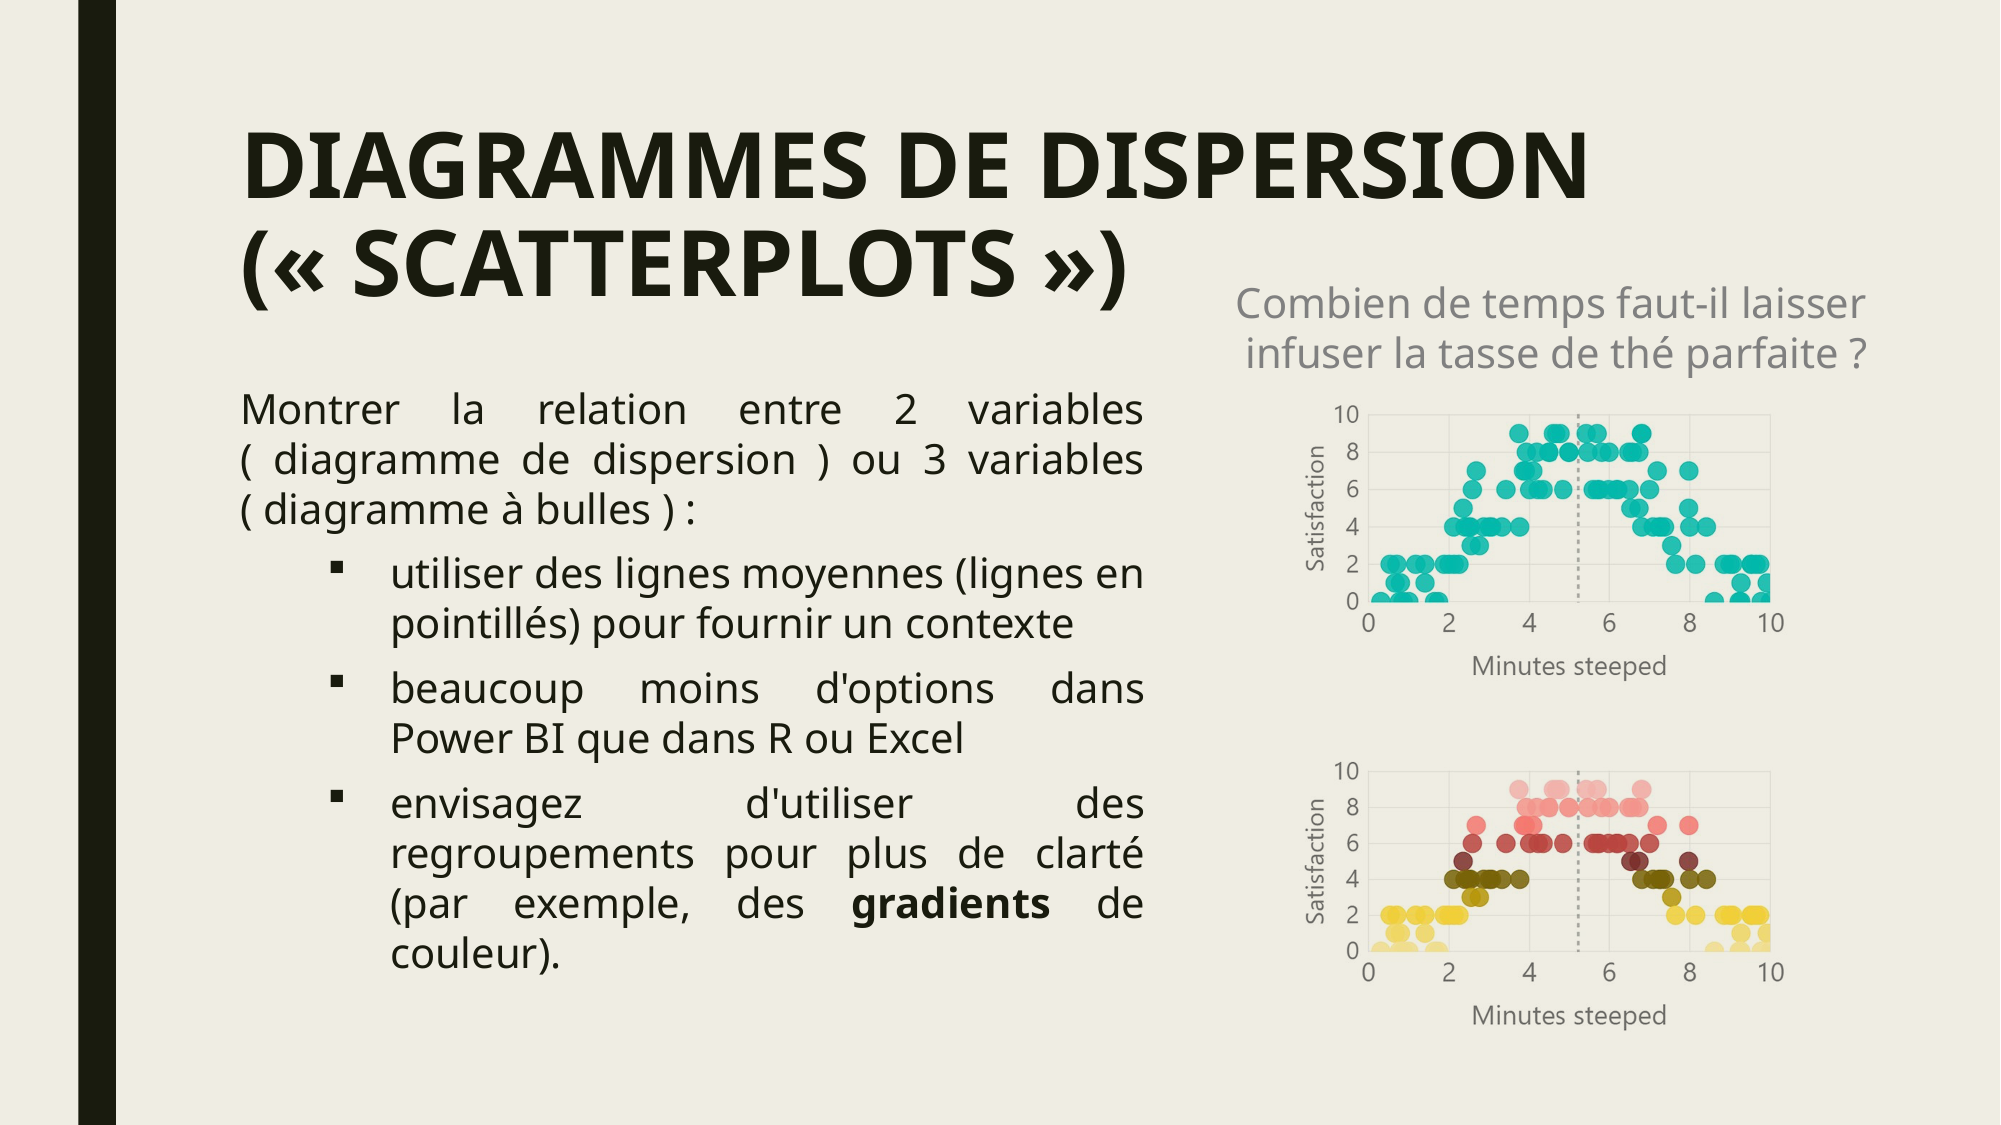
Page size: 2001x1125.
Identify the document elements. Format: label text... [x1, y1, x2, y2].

picture [1276, 385, 1838, 1034]
list Montrer la relation entre 2 variables ( diagramme de dispersion ) ou 3 variables ( diagramme à bulles ) : utiliser des lignes moyennes (lignes en pointillés) pour fournir un contexte beaucoup moins d'options dans Power BI que dans R ou Excel envisagez d'utiliser des regroupements pour plus de clarté (par exemple, des gradients de couleur). [225, 375, 1161, 963]
title DIAGRAMMES DE DISPERSION (« SCATTERPLOTS ») [225, 112, 1838, 357]
text_box Combien de temps faut-il laisser infuser la tasse de thé parfaite ? [1221, 269, 1893, 384]
